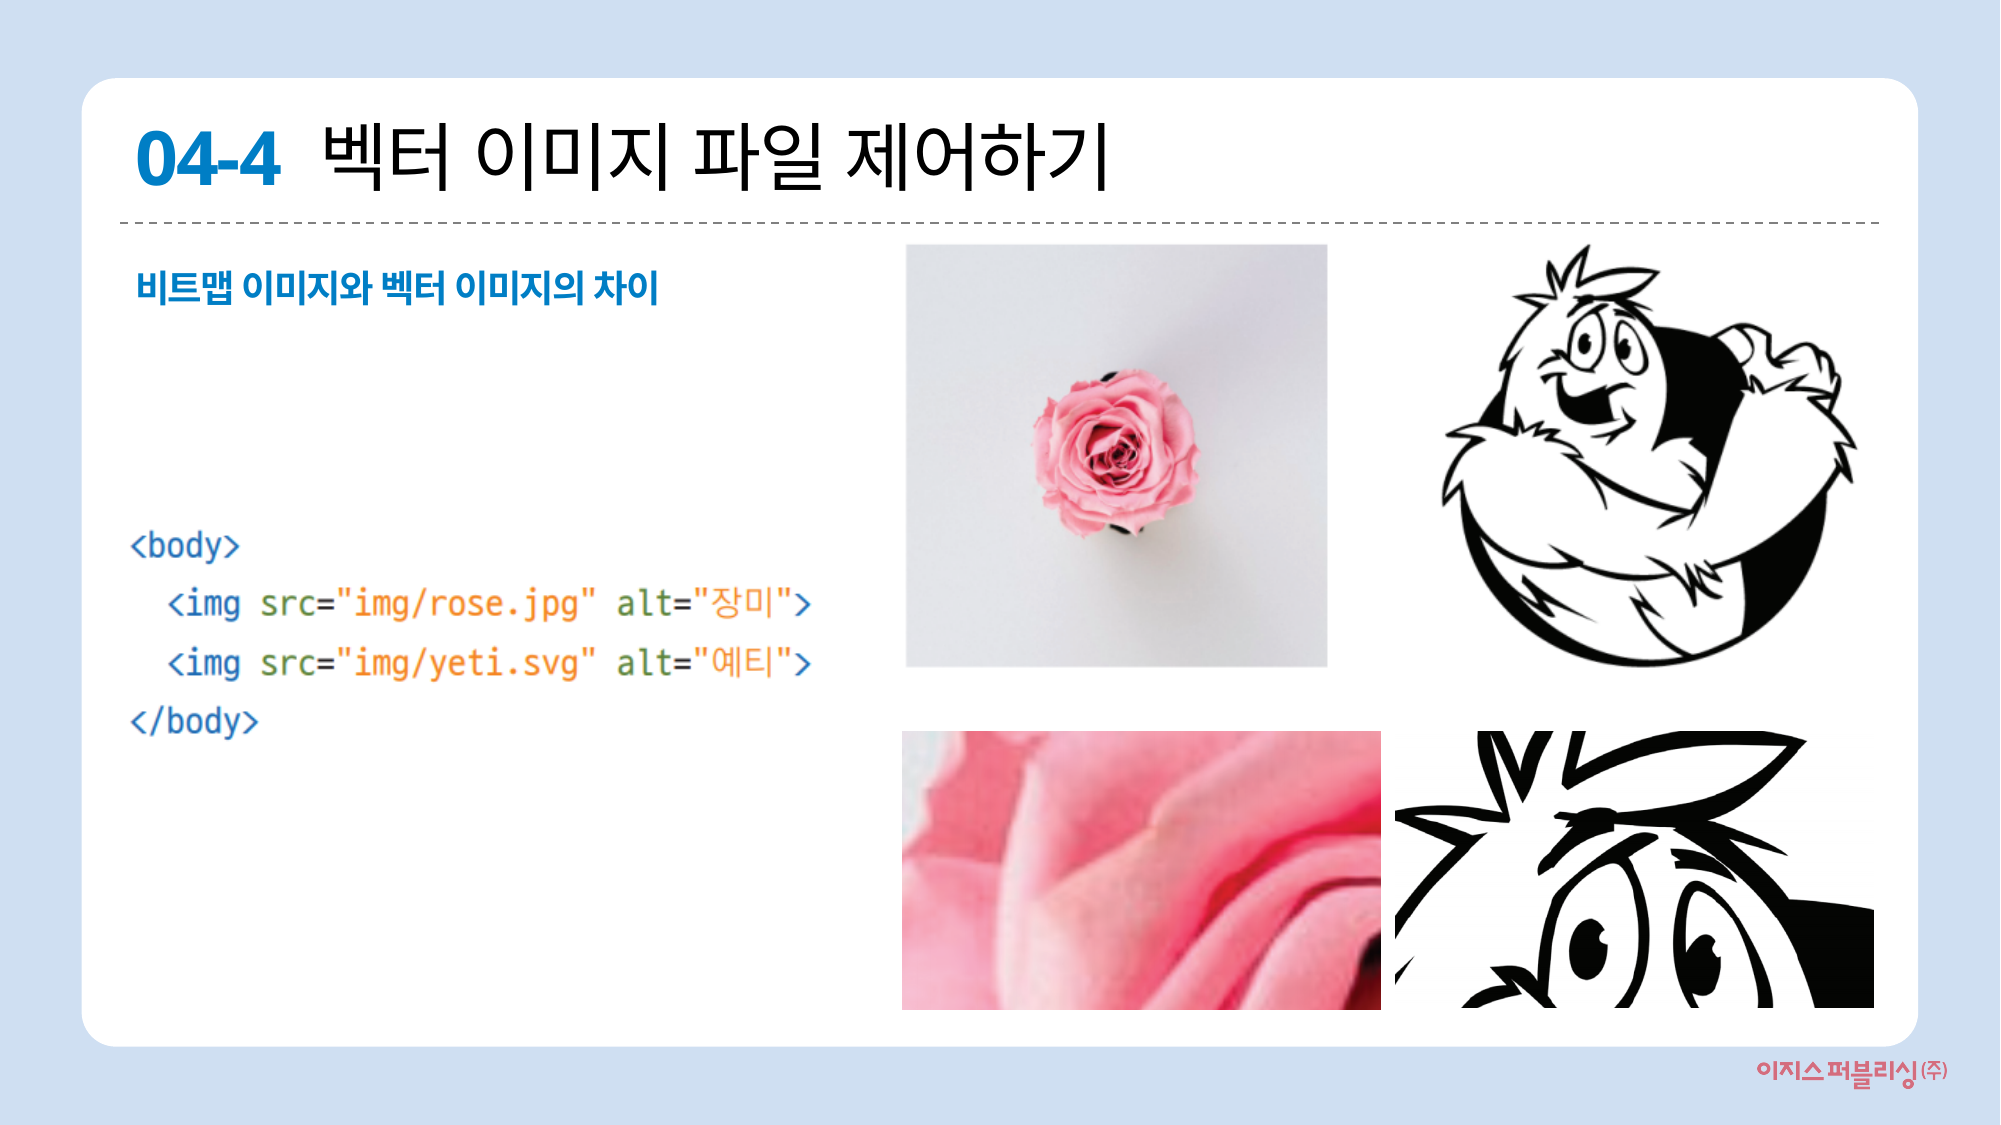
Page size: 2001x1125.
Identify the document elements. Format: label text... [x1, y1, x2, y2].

picture [896, 725, 1880, 1014]
title 04-4 벡터 이미지 파일 제어하기 [120, 109, 1880, 209]
picture [120, 514, 832, 751]
picture [896, 232, 1880, 682]
list 비트맵 이미지와 벡터 이미지의 차이 [120, 257, 1880, 1009]
